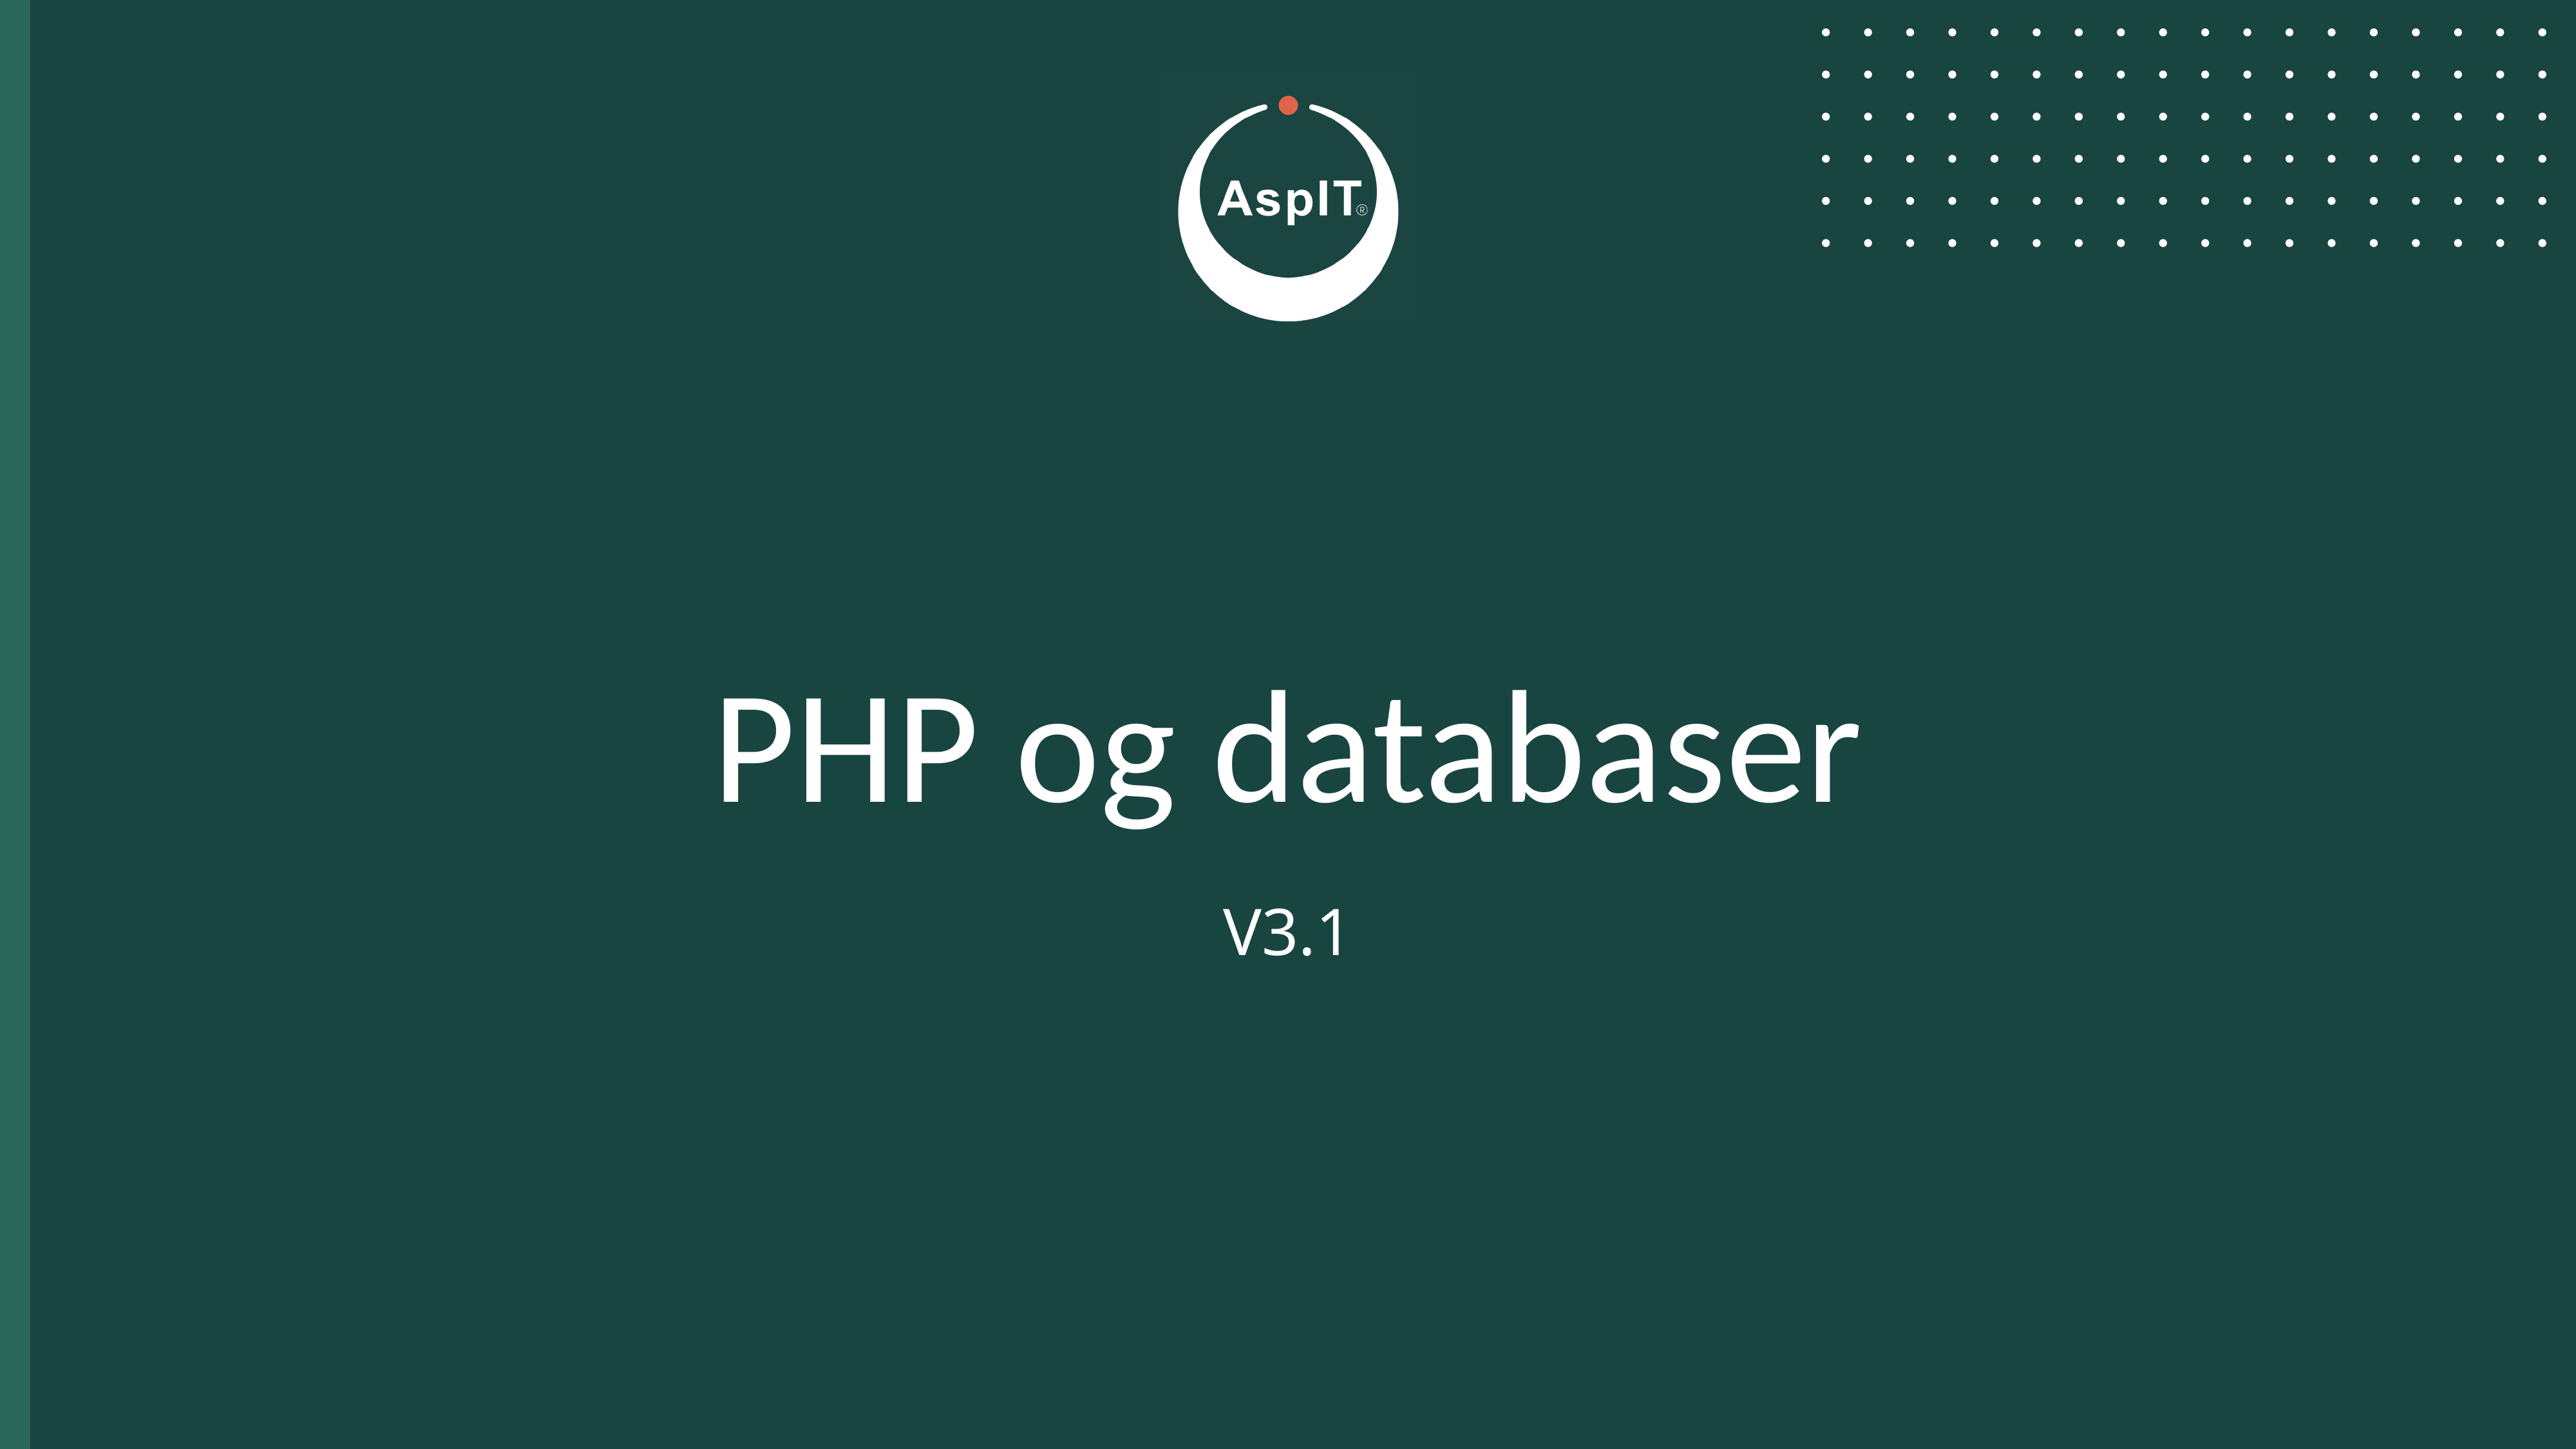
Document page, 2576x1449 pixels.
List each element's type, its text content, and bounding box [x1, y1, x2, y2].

picture [1162, 70, 1414, 323]
subtitle V3.1 [265, 891, 2311, 1258]
title PHP og databaser [265, 420, 2311, 837]
